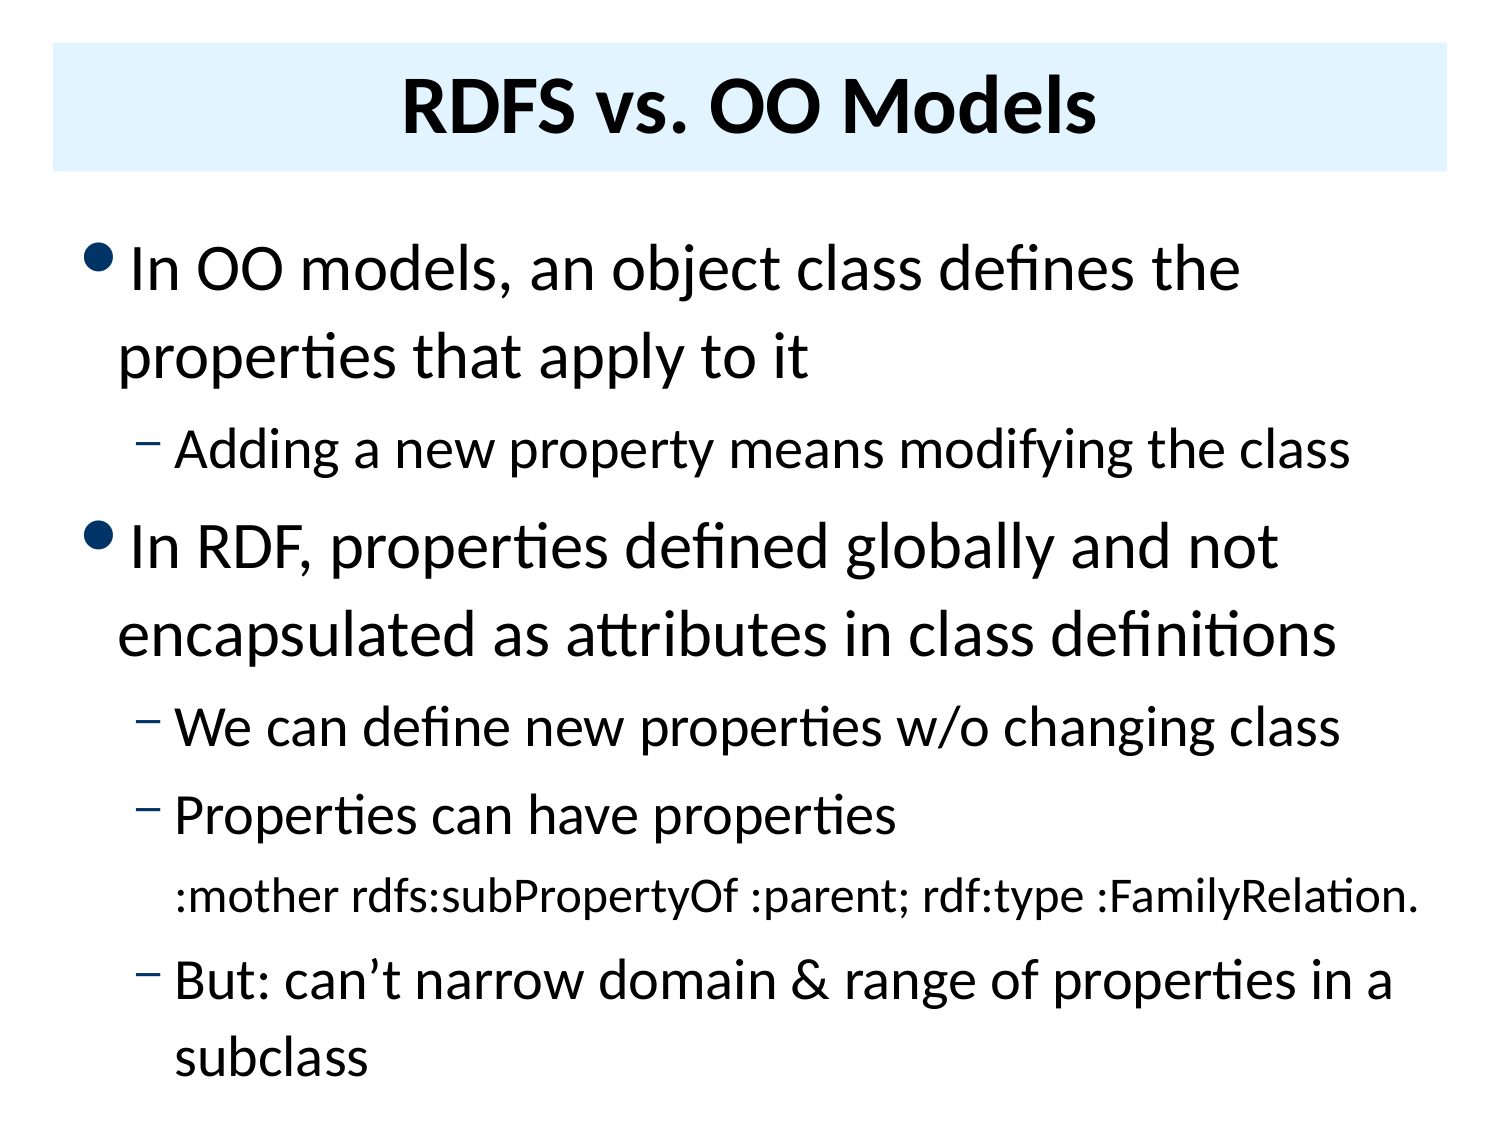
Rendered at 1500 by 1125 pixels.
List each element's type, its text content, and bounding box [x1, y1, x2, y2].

title RDFS vs. OO Models [53, 42, 1447, 172]
list In OO models, an object class defines the properties that apply to it Adding a new property means modifying the class In RDF, properties defined globally and not encapsulated as attributes in class definitions We can define new properties w/o changing class Properties can have properties :mother rdfs:subPropertyOf :parent; rdf:type :FamilyRelation. But: can’t narrow domain & range of properties in a subclass [64, 208, 1471, 1023]
